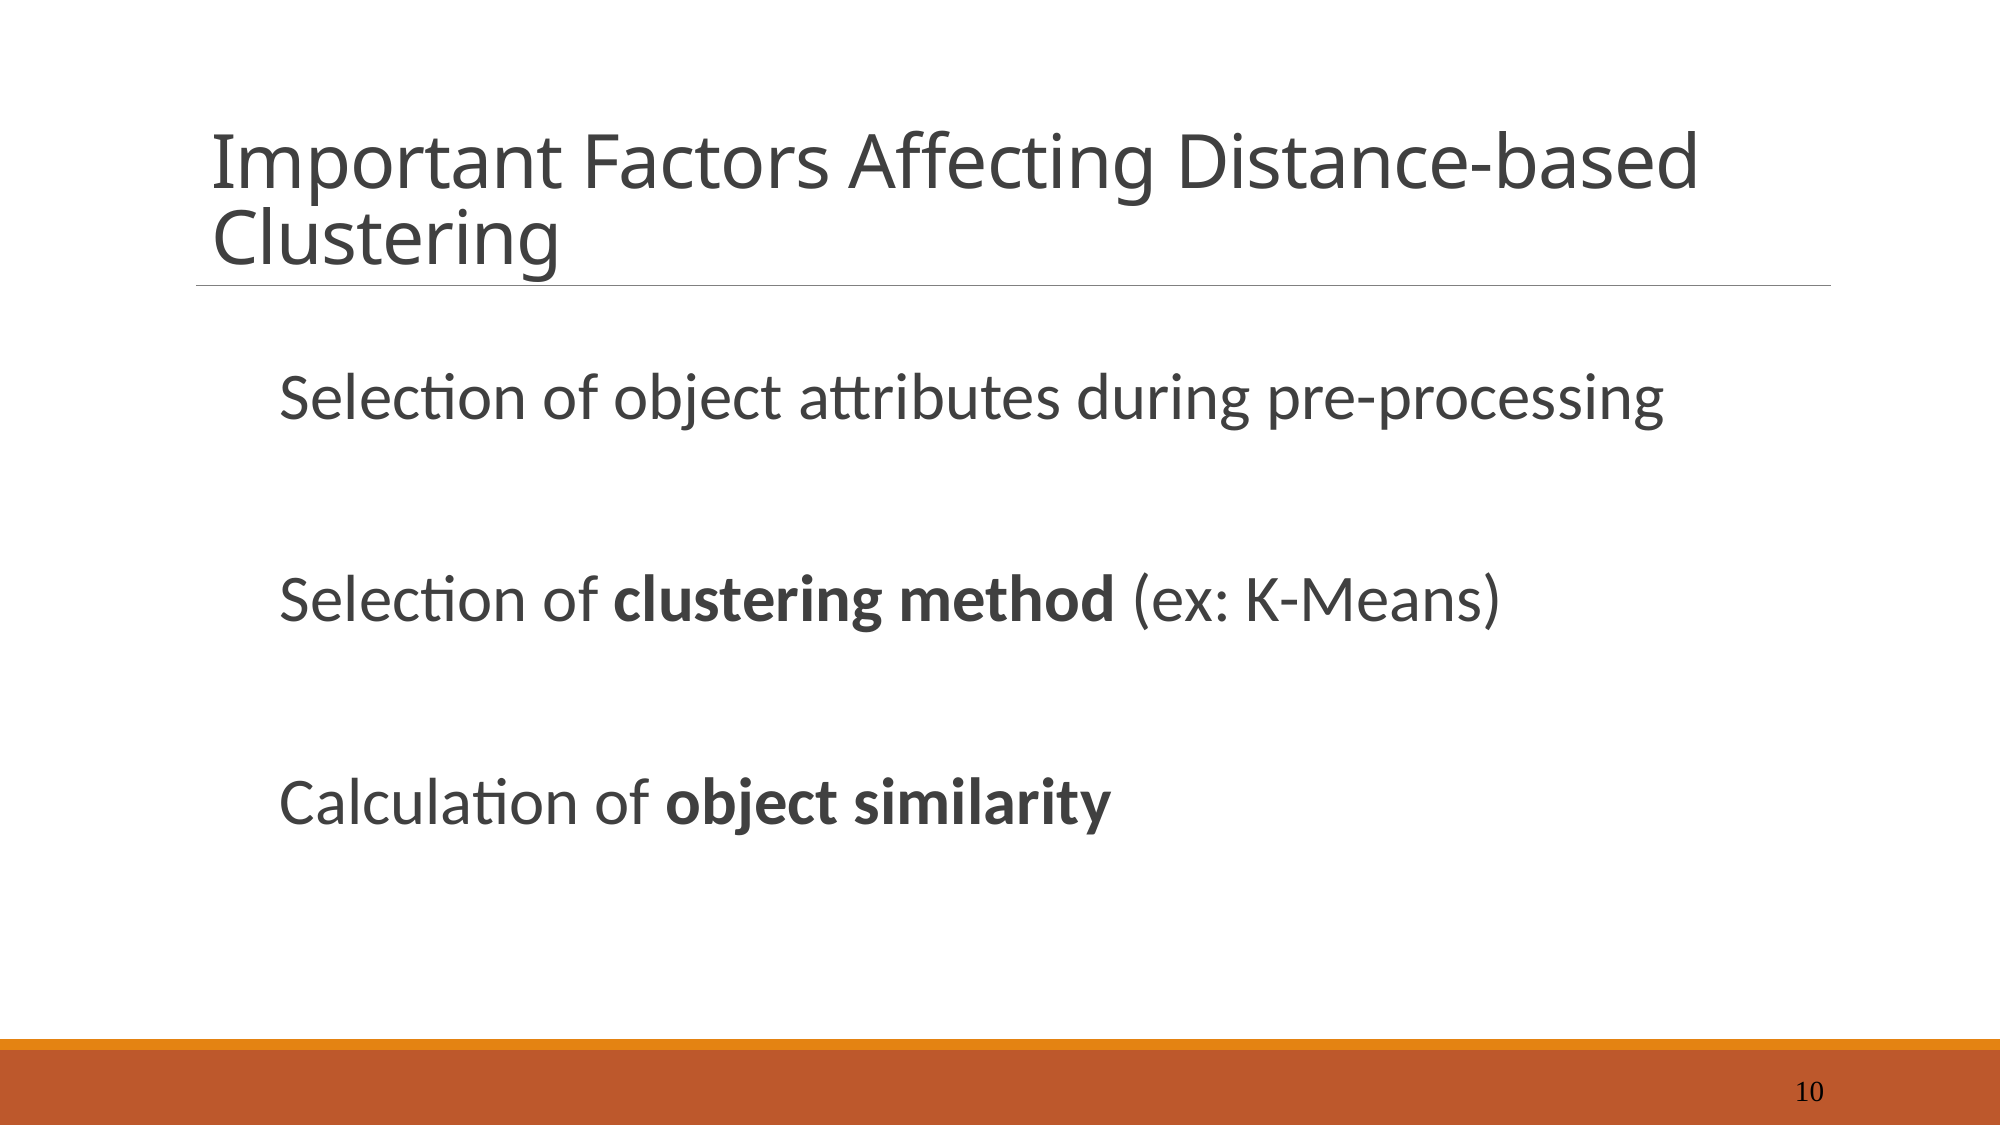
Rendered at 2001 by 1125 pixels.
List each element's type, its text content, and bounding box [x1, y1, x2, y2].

title Important Factors Affecting Distance-based Clustering [196, 99, 1830, 288]
slide_number 10 [1624, 1059, 1840, 1120]
list Selection of object attributes during pre-processing Selection of clustering method (ex: K-Means) Calculation of object similarity [180, 354, 1830, 963]
